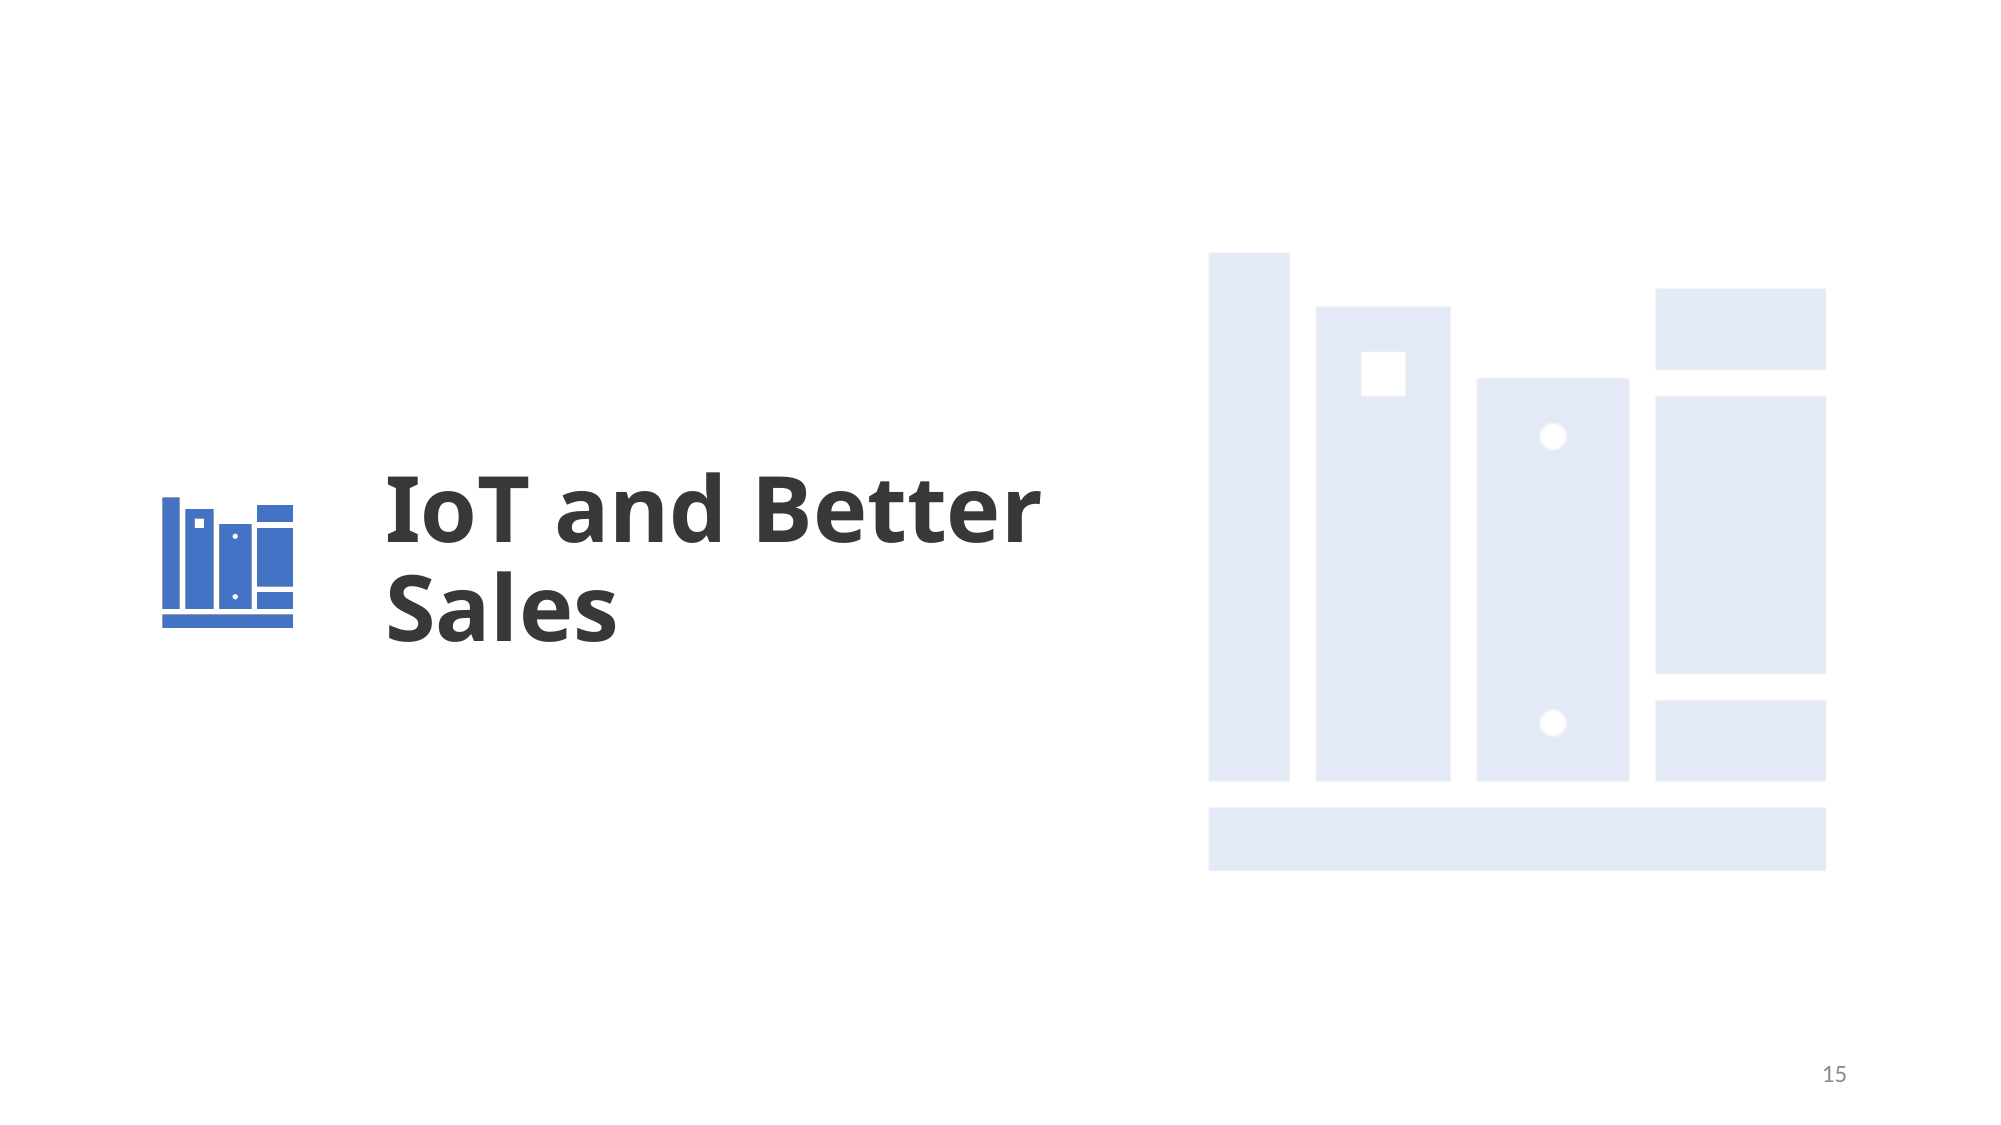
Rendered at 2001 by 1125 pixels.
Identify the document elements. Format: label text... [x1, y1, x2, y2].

picture [137, 472, 318, 653]
title IoT and Better Sales [370, 441, 1089, 683]
picture [1089, 133, 1947, 992]
slide_number 15 [1412, 1042, 1863, 1103]
